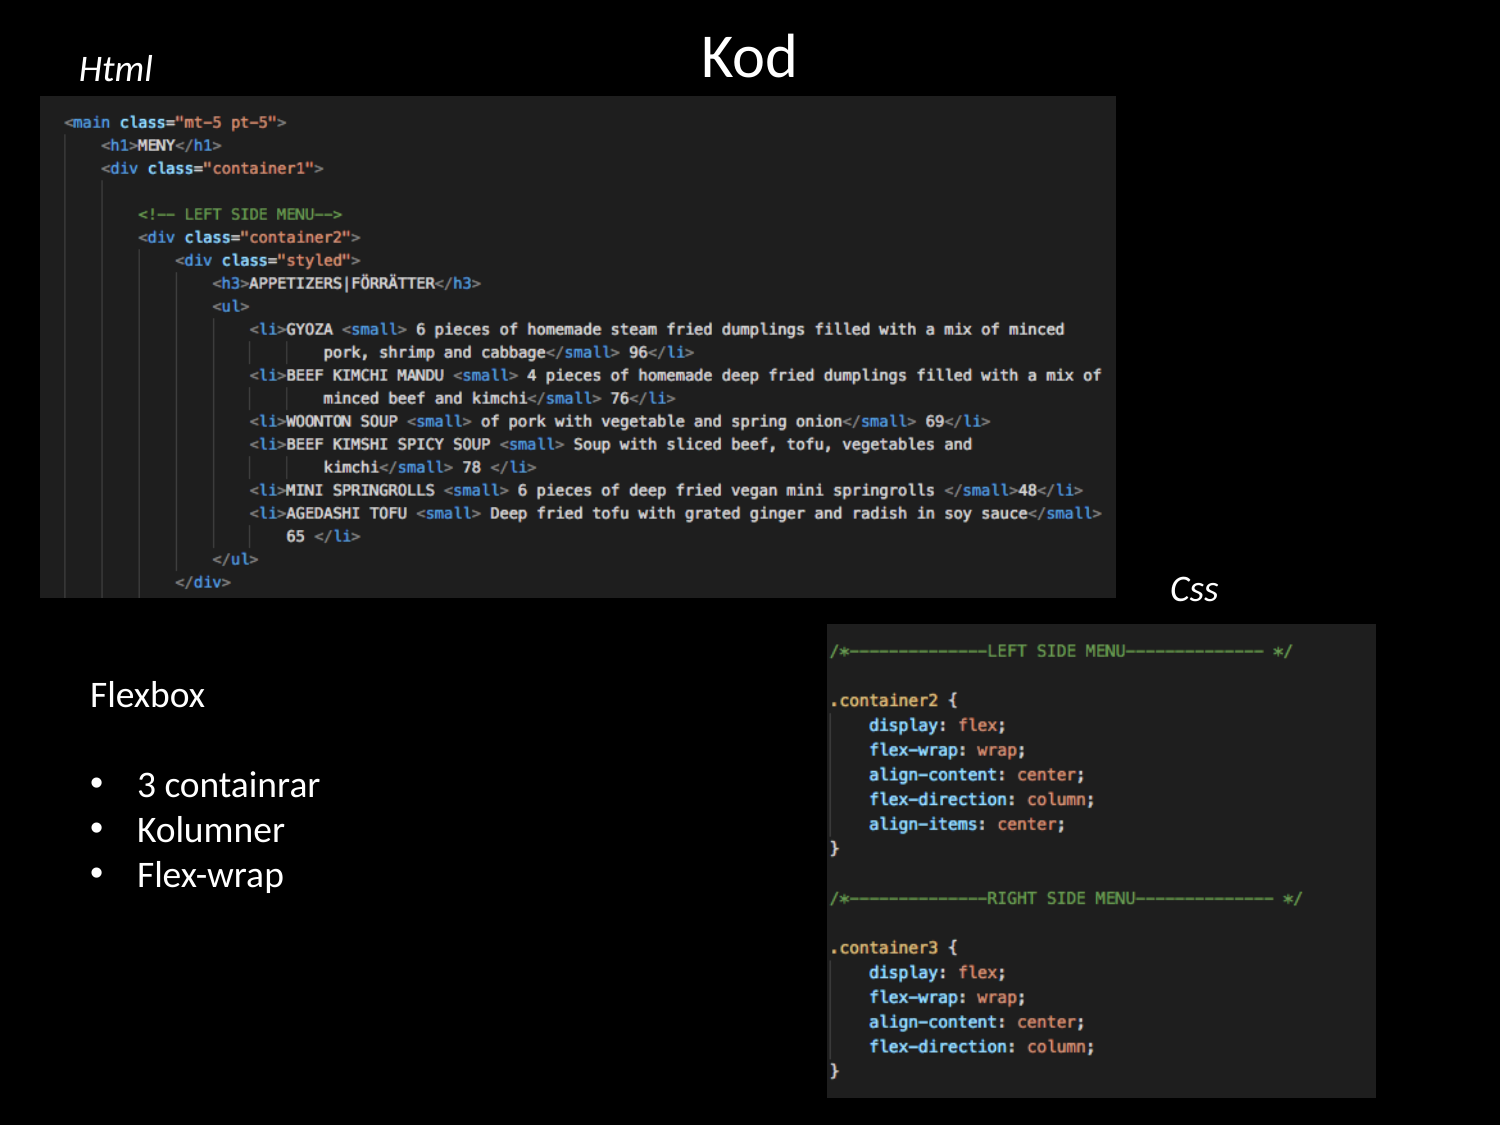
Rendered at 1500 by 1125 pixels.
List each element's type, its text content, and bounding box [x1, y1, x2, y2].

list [40, 96, 1116, 599]
title Kod [75, 6, 1425, 98]
text_box Flexbox 3 containrar Kolumner Flex-wrap [75, 662, 625, 1038]
picture [826, 624, 1377, 1098]
text_box Css [1155, 556, 1394, 617]
text_box Html [64, 36, 514, 95]
